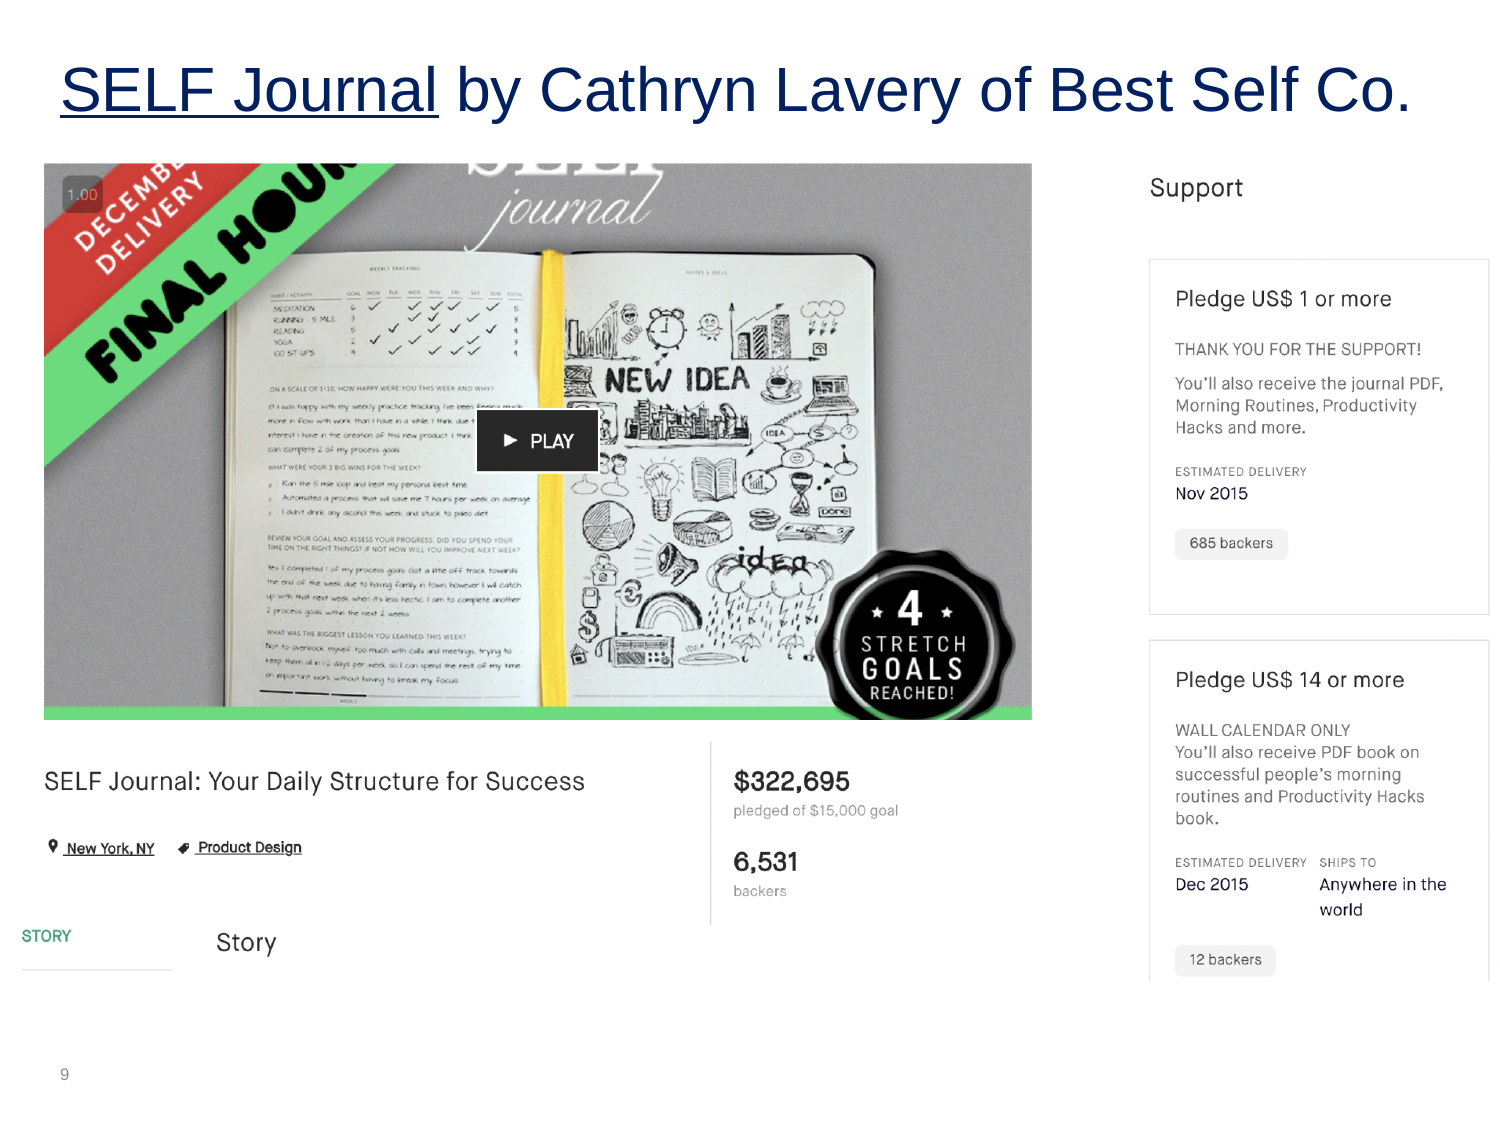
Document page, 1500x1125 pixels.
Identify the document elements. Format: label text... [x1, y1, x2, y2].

title SELF Journal by Cathryn Lavery of Best Self Co. [60, 48, 1440, 126]
picture [0, 144, 1500, 981]
